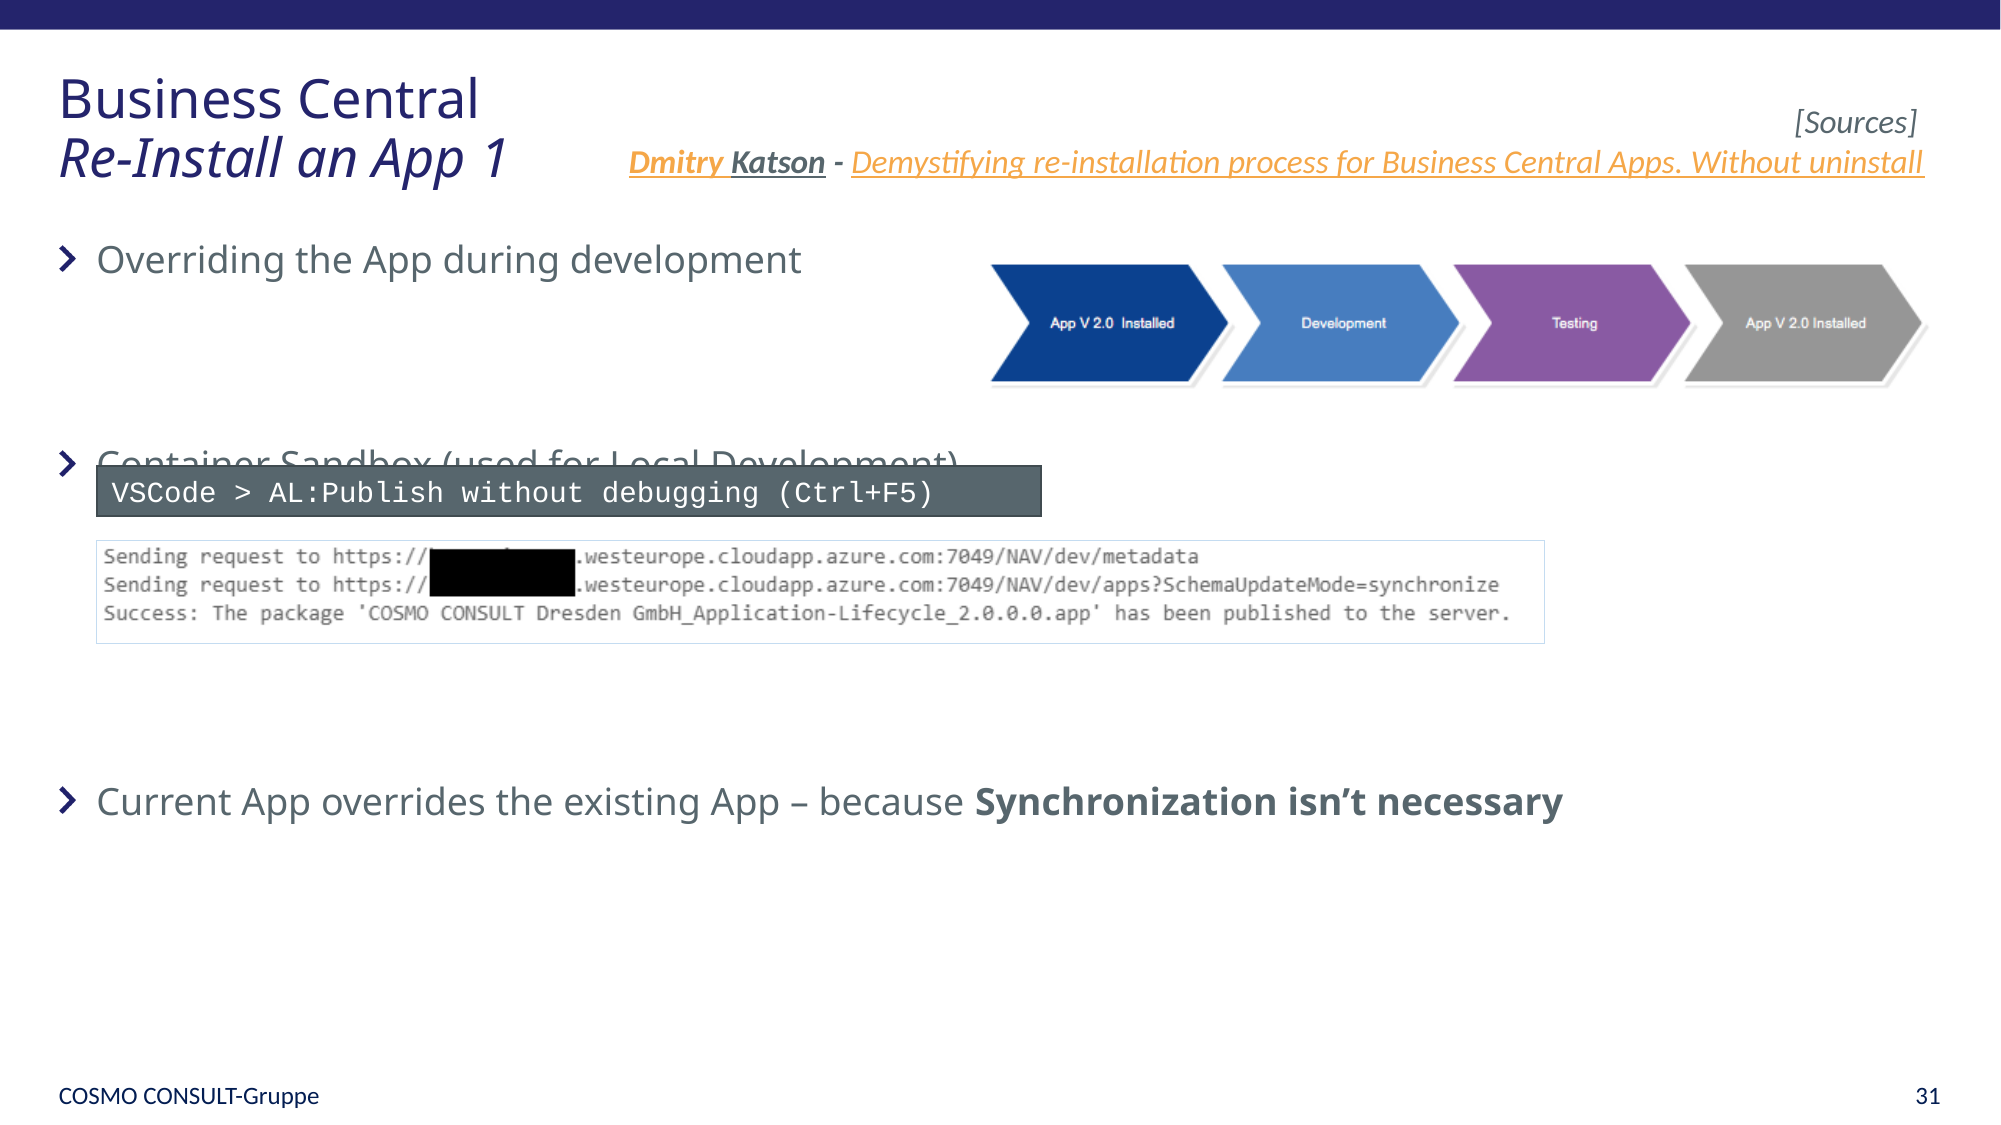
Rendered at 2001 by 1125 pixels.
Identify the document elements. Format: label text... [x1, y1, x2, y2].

text_box [Sources] Dmitry Katson - Demystifying re-installation process for Business Central Apps. Without uninstall [446, 93, 1940, 188]
picture [962, 236, 1940, 419]
picture [59, 245, 76, 272]
picture [59, 450, 76, 477]
title Business Central Re-Install an App 1 [59, 59, 1940, 189]
picture [59, 786, 76, 814]
list Overriding the App during development Container Sandbox (used for Local Development) Current App overrides the existing App – because Synchronization isn’t necessary [58, 235, 1941, 1040]
text_box VSCode > AL:Publish without debugging (Ctrl+F5) [96, 465, 1042, 517]
picture [96, 540, 1545, 644]
